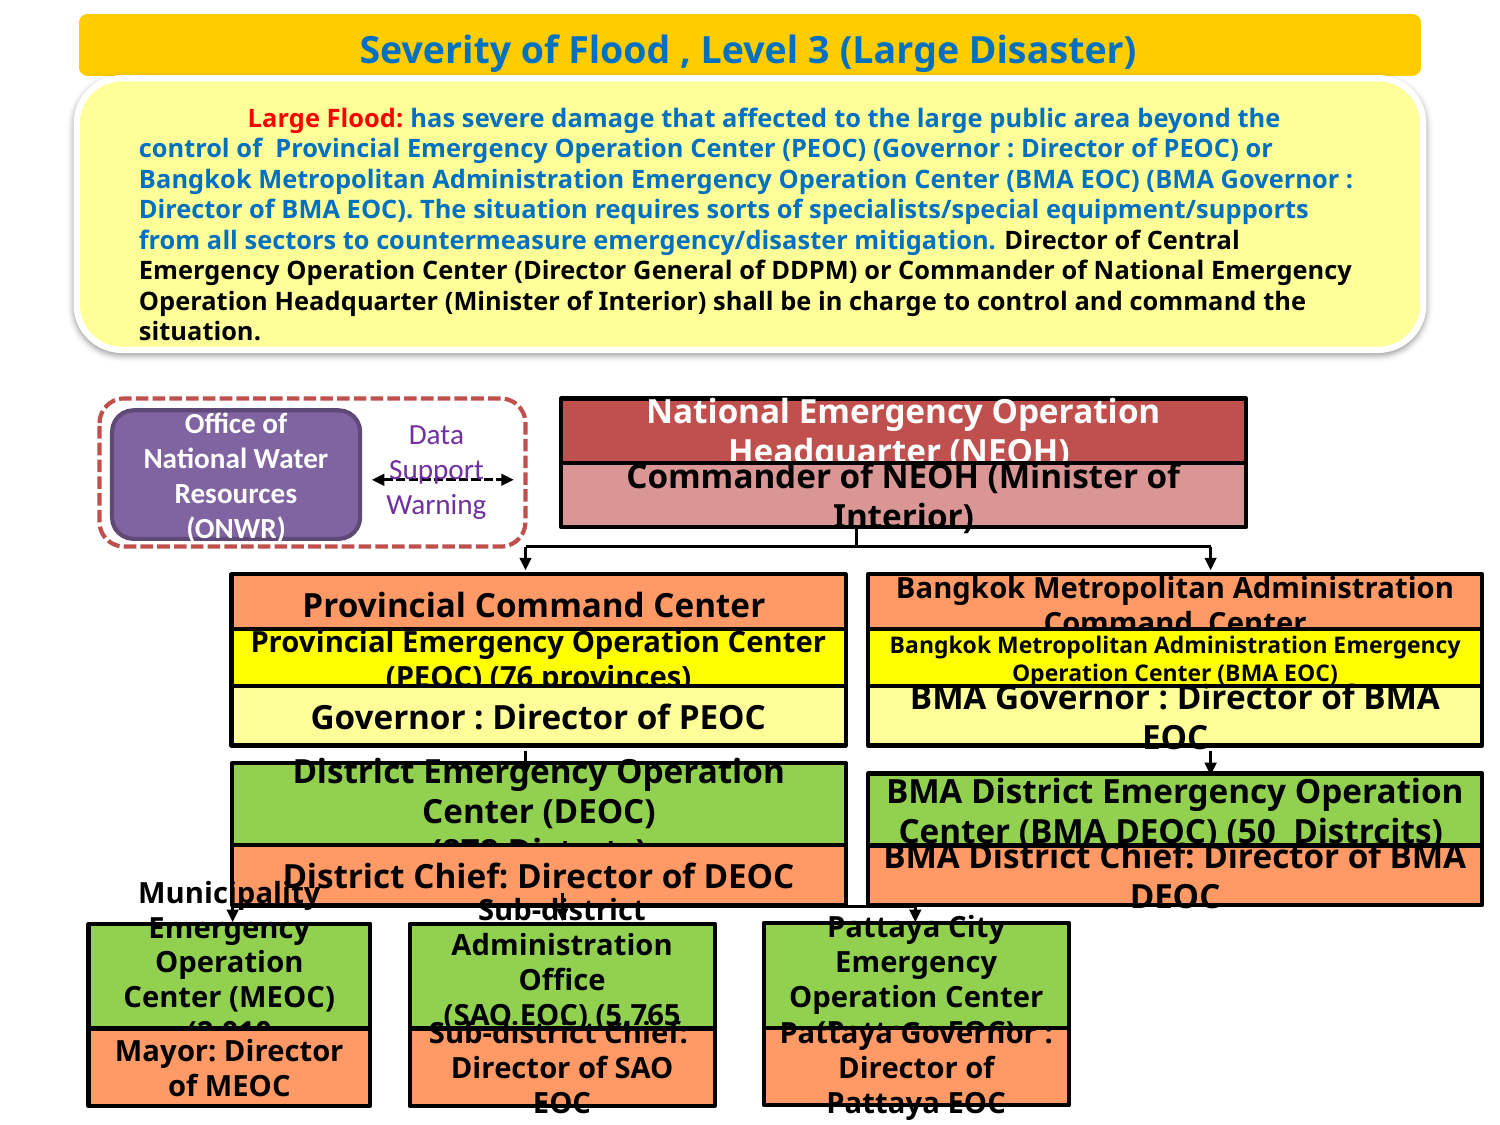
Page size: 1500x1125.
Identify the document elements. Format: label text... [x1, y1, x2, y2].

text_box [73, 79, 1427, 354]
text_box [76, 373, 1427, 1118]
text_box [232, 893, 916, 923]
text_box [409, 923, 715, 1107]
title Severity of Flood , Level 3 (Large Disaster) [73, 19, 1424, 79]
text_box [97, 396, 528, 549]
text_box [867, 573, 1483, 746]
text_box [88, 923, 371, 1107]
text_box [231, 763, 847, 892]
list Large Flood: has severe damage that affected to the large public area beyond the control of Provincial Emergency Operation Center (PEOC) (Governor : Director of PEOC) or Bangkok Metropolitan Administration Emergency Operation Center (BMA EOC) (BMA Governor : Director of BMA EOC). The situation requires sorts of specialists/special equipment/supports from all sectors to countermeasure emergency/disaster mitigation. Director of Central Emergency Operation Center (Director General of DDPM) or Commander of National Emergency Operation Headquarter (Minister of Interior) shall be in charge to control and command the situation. [123, 94, 1376, 354]
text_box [867, 773, 1483, 906]
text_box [560, 398, 1247, 528]
text_box [75, 9, 1426, 73]
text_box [763, 922, 1070, 1106]
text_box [525, 526, 1211, 571]
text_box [231, 573, 846, 746]
